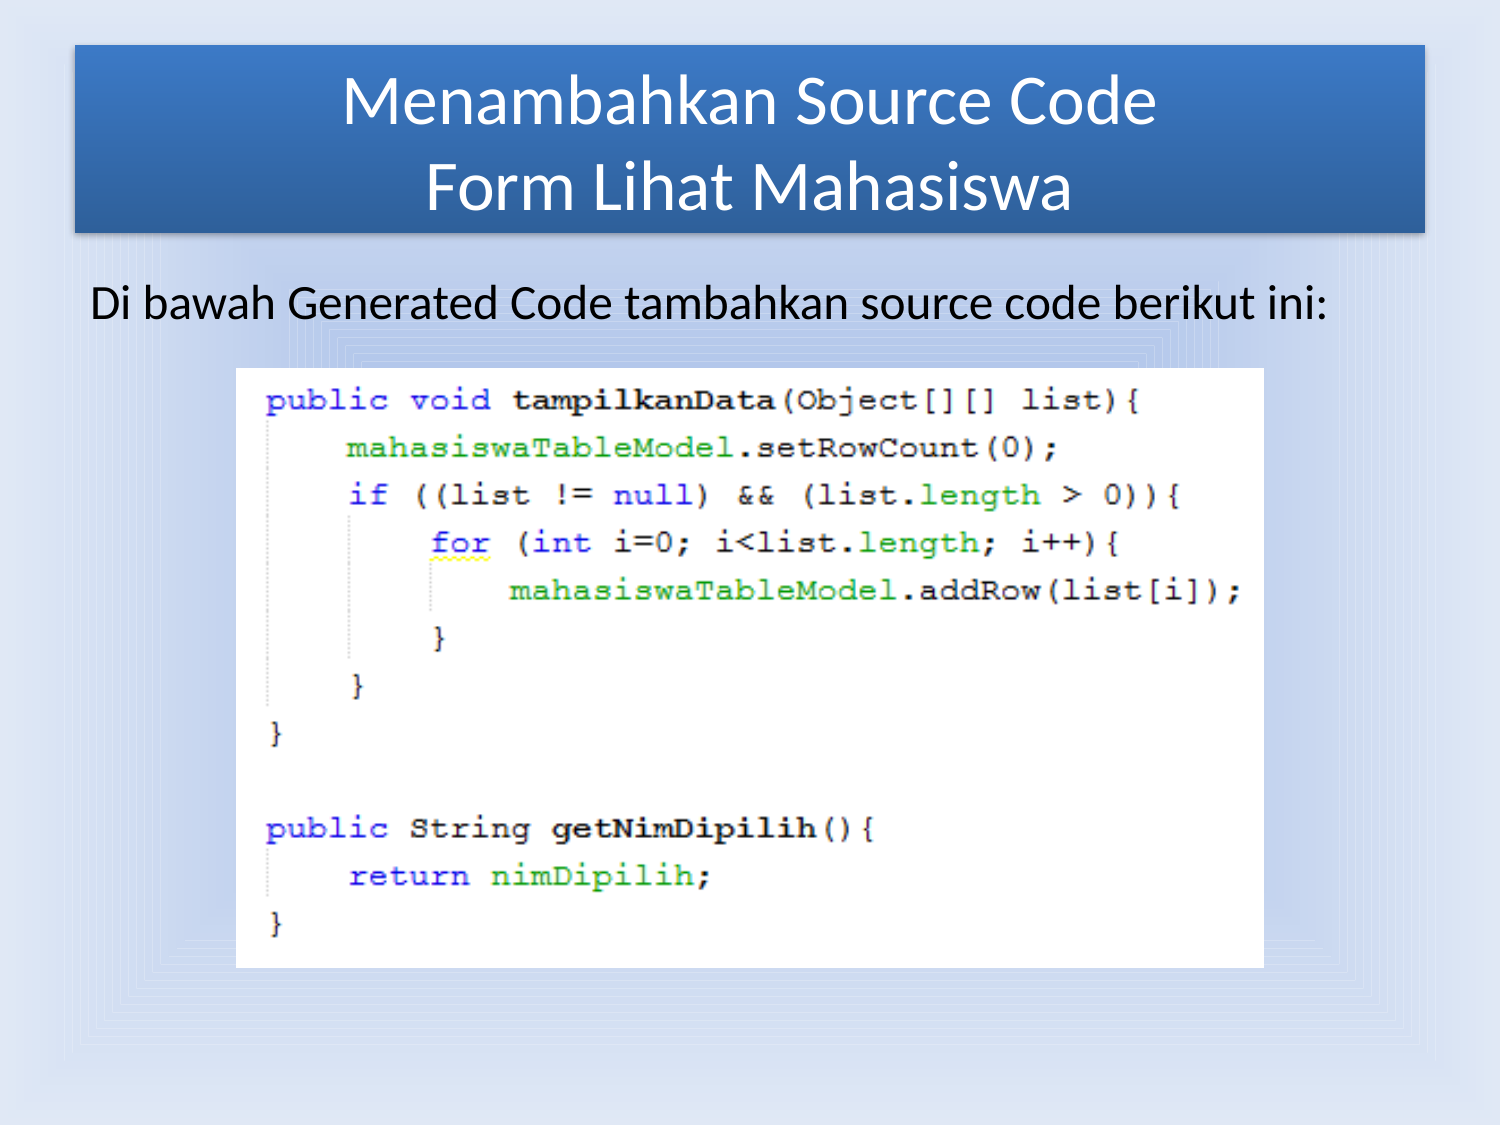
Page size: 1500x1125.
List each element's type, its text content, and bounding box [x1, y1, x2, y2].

title Menambahkan Source Code Form Lihat Mahasiswa [75, 45, 1425, 233]
list Di bawah Generated Code tambahkan source code berikut ini: [75, 262, 1425, 339]
picture [235, 367, 1264, 968]
